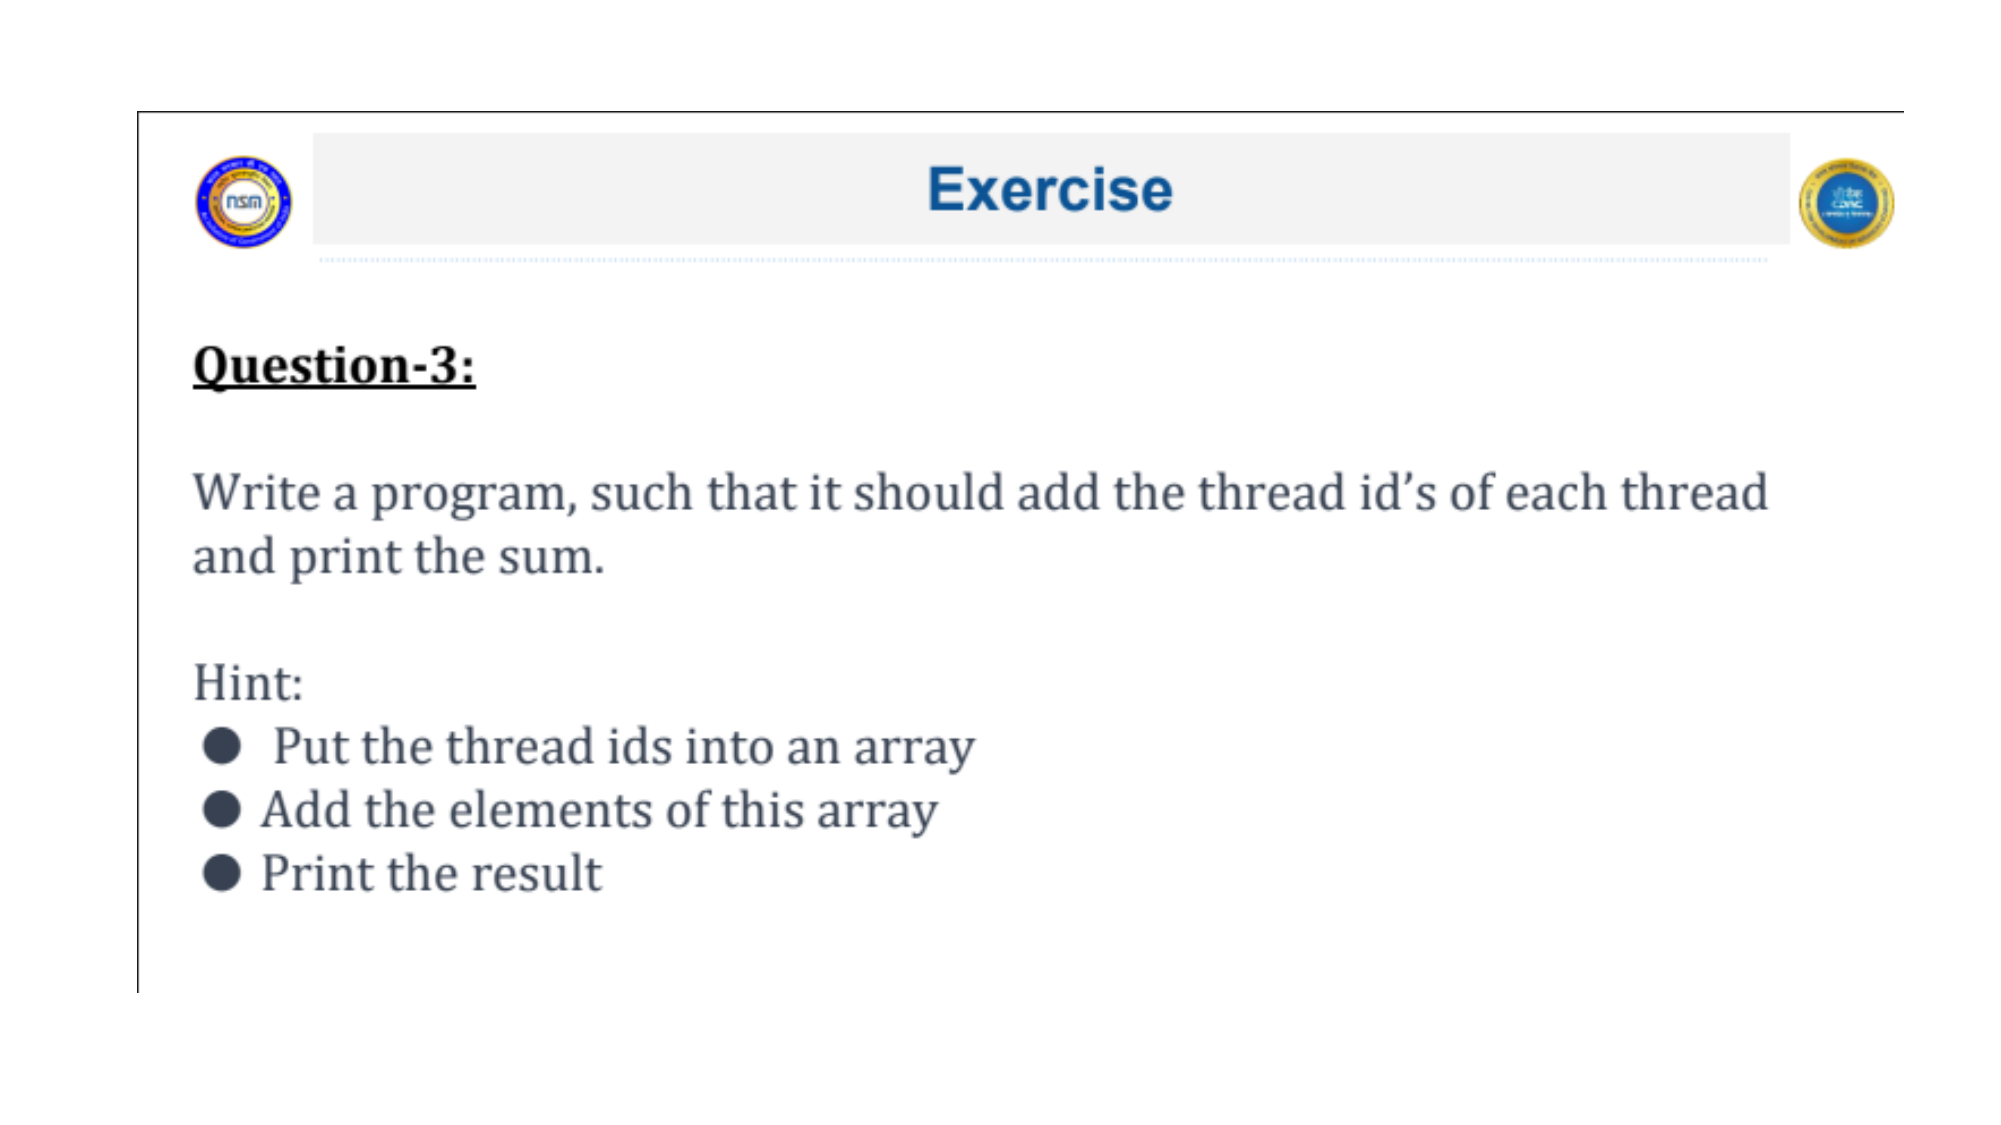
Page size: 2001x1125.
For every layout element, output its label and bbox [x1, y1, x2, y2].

picture [137, 111, 1904, 993]
